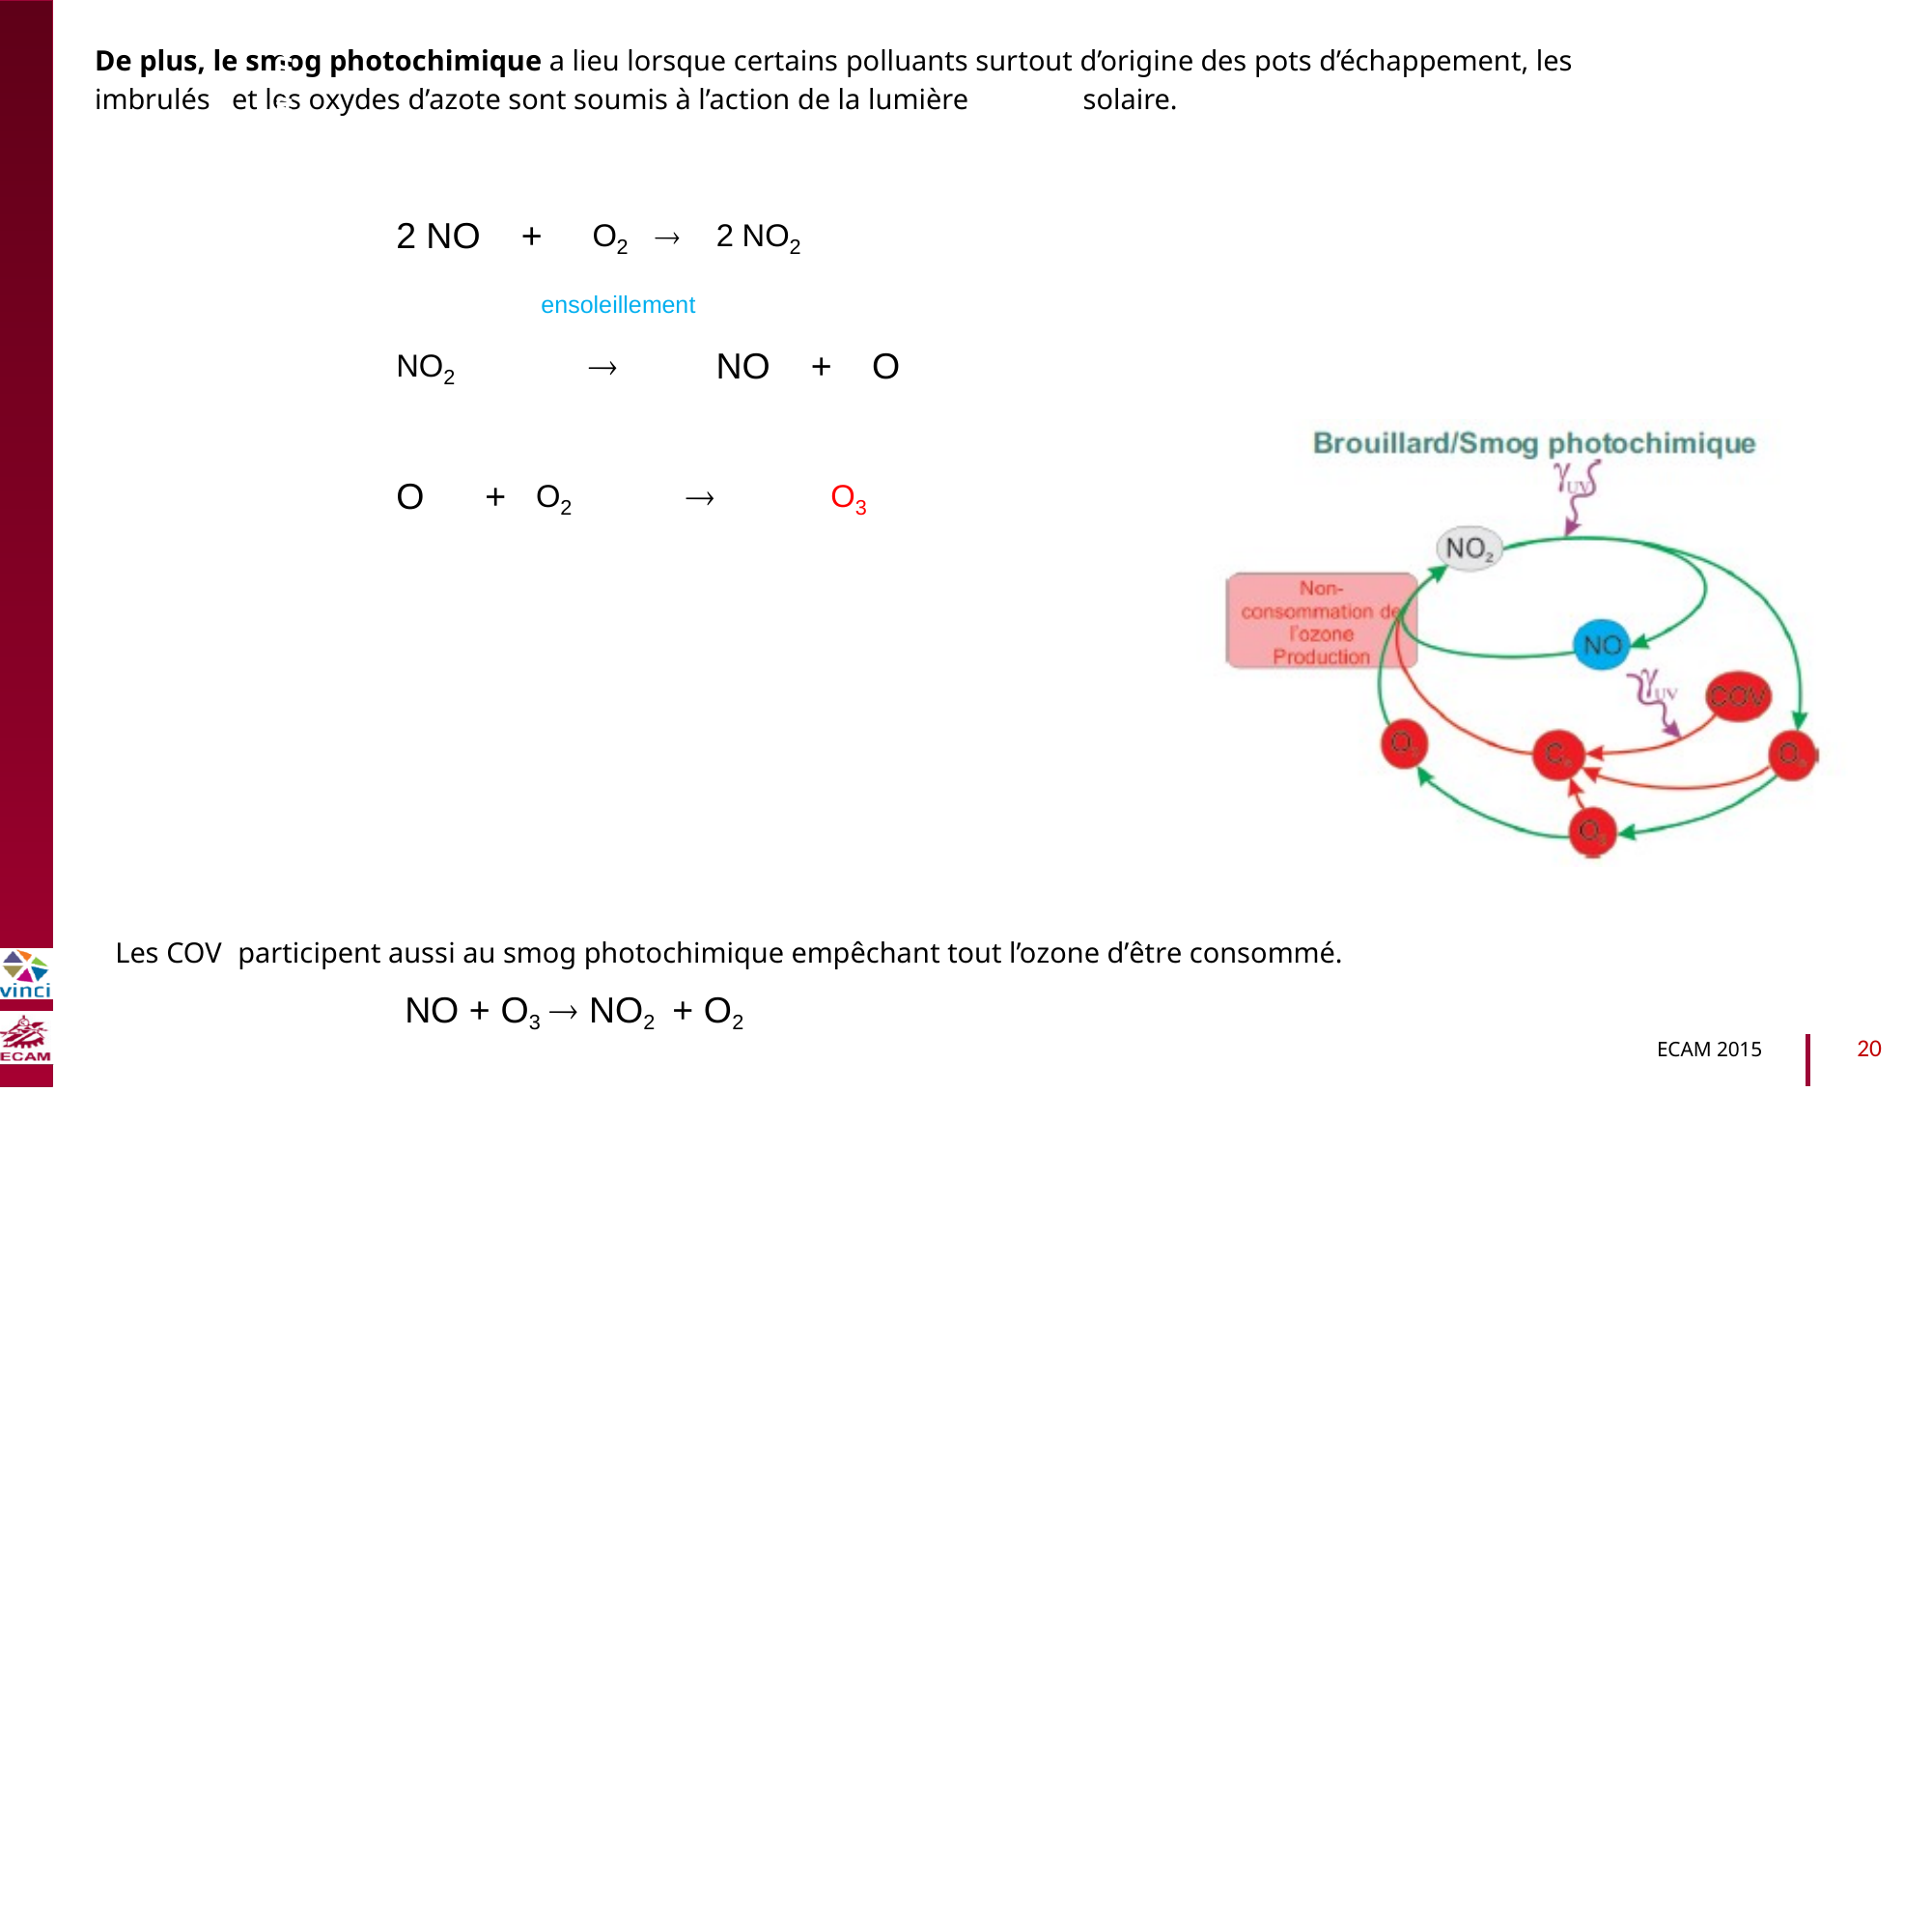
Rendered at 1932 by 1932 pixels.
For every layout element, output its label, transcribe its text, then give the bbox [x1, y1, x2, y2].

text_box + [808, 347, 840, 387]
text_box O2 [534, 477, 587, 524]
text_box De plus, le smog photochimique a lieu lorsque certains polluants surtout d’origine des pots d’échappement, les [298, 44, 1751, 81]
text_box O [870, 347, 908, 387]
text_box  [684, 476, 730, 518]
text_box ensoleillement [539, 291, 701, 321]
text_box 2 NO [394, 216, 489, 257]
text_box ECAM 2015 [1654, 1037, 1765, 1062]
text_box  [586, 346, 632, 387]
text_box NO [714, 347, 778, 387]
text_box [1165, 419, 1850, 867]
text_box imbrulés [93, 83, 229, 120]
text_box Les COV participent aussi au smog photochimique empêchant tout l’ozone d’être consommé. NO + O3  NO2 + O2 [113, 937, 1488, 1046]
text_box O2  2 NO2 [590, 215, 847, 264]
text_box De plus, le smog photochimique a lieu lorsque certains polluants surtout d’origine des pots d’échappement, les [93, 44, 266, 81]
text_box O [394, 477, 433, 518]
text_box 20 [1855, 1034, 1892, 1067]
text_box O3 [828, 477, 882, 524]
text_box et les oxydes d’azote sont soumis à l’action de la lumière [230, 83, 266, 120]
text_box NO2 [394, 347, 473, 394]
text_box et les oxydes d’azote sont soumis à l’action de la lumière [298, 83, 1080, 120]
text_box + [483, 477, 514, 518]
text_box solaire. [1080, 83, 1198, 120]
text_box B2040-Chimie du vivant et environnement [266, 12, 298, 577]
text_box + [518, 216, 550, 257]
text_box [0, 0, 53, 1086]
